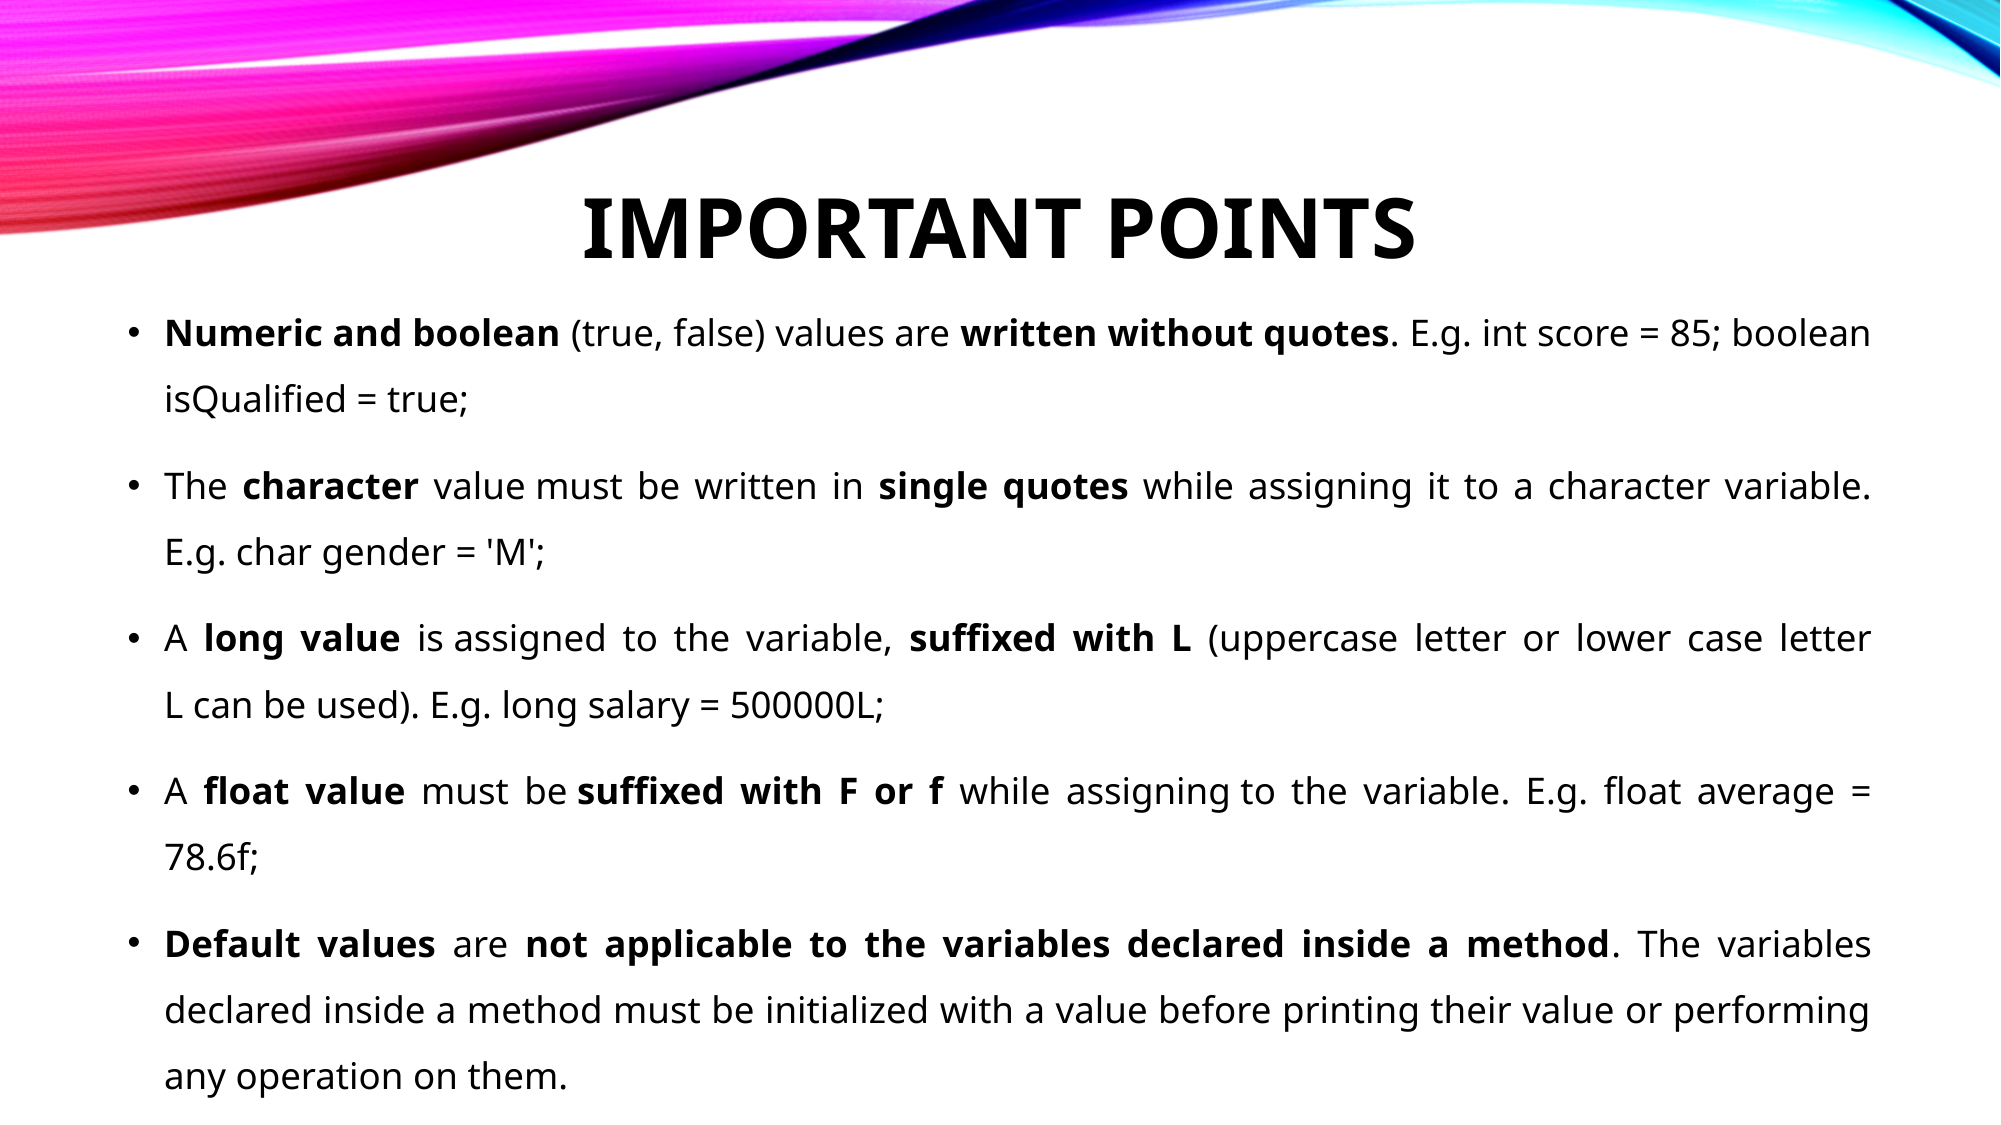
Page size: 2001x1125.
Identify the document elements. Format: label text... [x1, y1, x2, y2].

picture [0, 0, 2000, 237]
picture [1890, 0, 2000, 75]
picture [1910, 0, 2000, 45]
title IMPORTANT POINTS [112, 125, 1888, 280]
list Numeric and boolean (true, false) values are written without quotes. E.g. int score = 85; boolean isQualified = true; The character value must be written in single quotes while assigning it to a character variable. E.g. char gender = 'M'; A long value is assigned to the variable, suffixed with L (uppercase letter or lower case letter L can be used). E.g. long salary = 500000L; A float value must be suffixed with F or f while assigning to the variable. E.g. float average = 78.6f; Default values are not applicable to the variables declared inside a method. The variables declared inside a method must be initialized with a value before printing their value or performing any operation on them. [112, 280, 1888, 1110]
